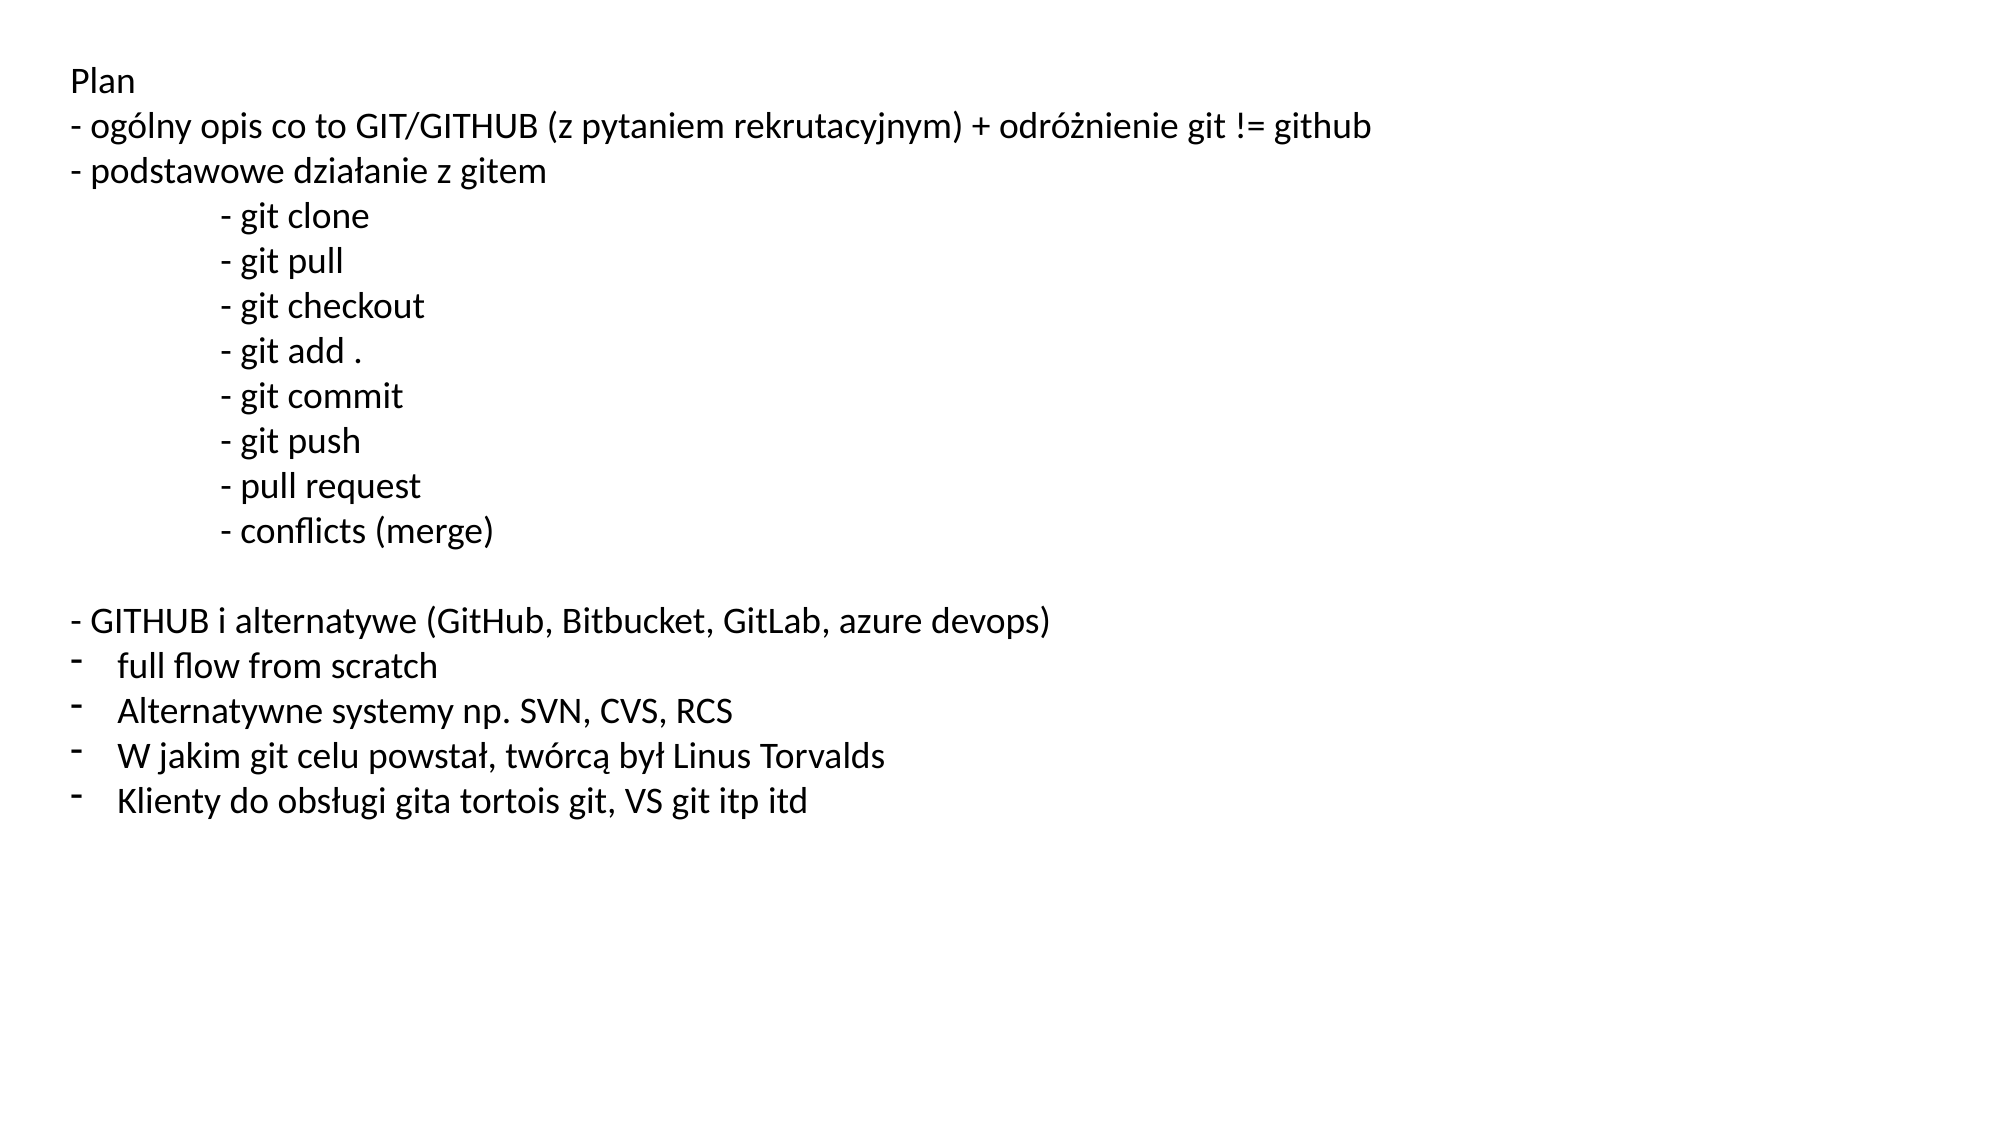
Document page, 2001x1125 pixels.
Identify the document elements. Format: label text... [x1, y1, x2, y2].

text_box Plan - ogólny opis co to GIT/GITHUB (z pytaniem rekrutacyjnym) + odróżnienie git != github - podstawowe działanie z gitem - git clone - git pull - git checkout - git add . - git commit - git push - pull request - conflicts (merge) - GITHUB i alternatywe (GitHub, Bitbucket, GitLab, azure devops) full flow from scratch Alternatywne systemy np. SVN, CVS, RCS W jakim git celu powstał, twórcą był Linus Torvalds Klienty do obsługi gita tortois git, VS git itp itd [55, 48, 1893, 829]
